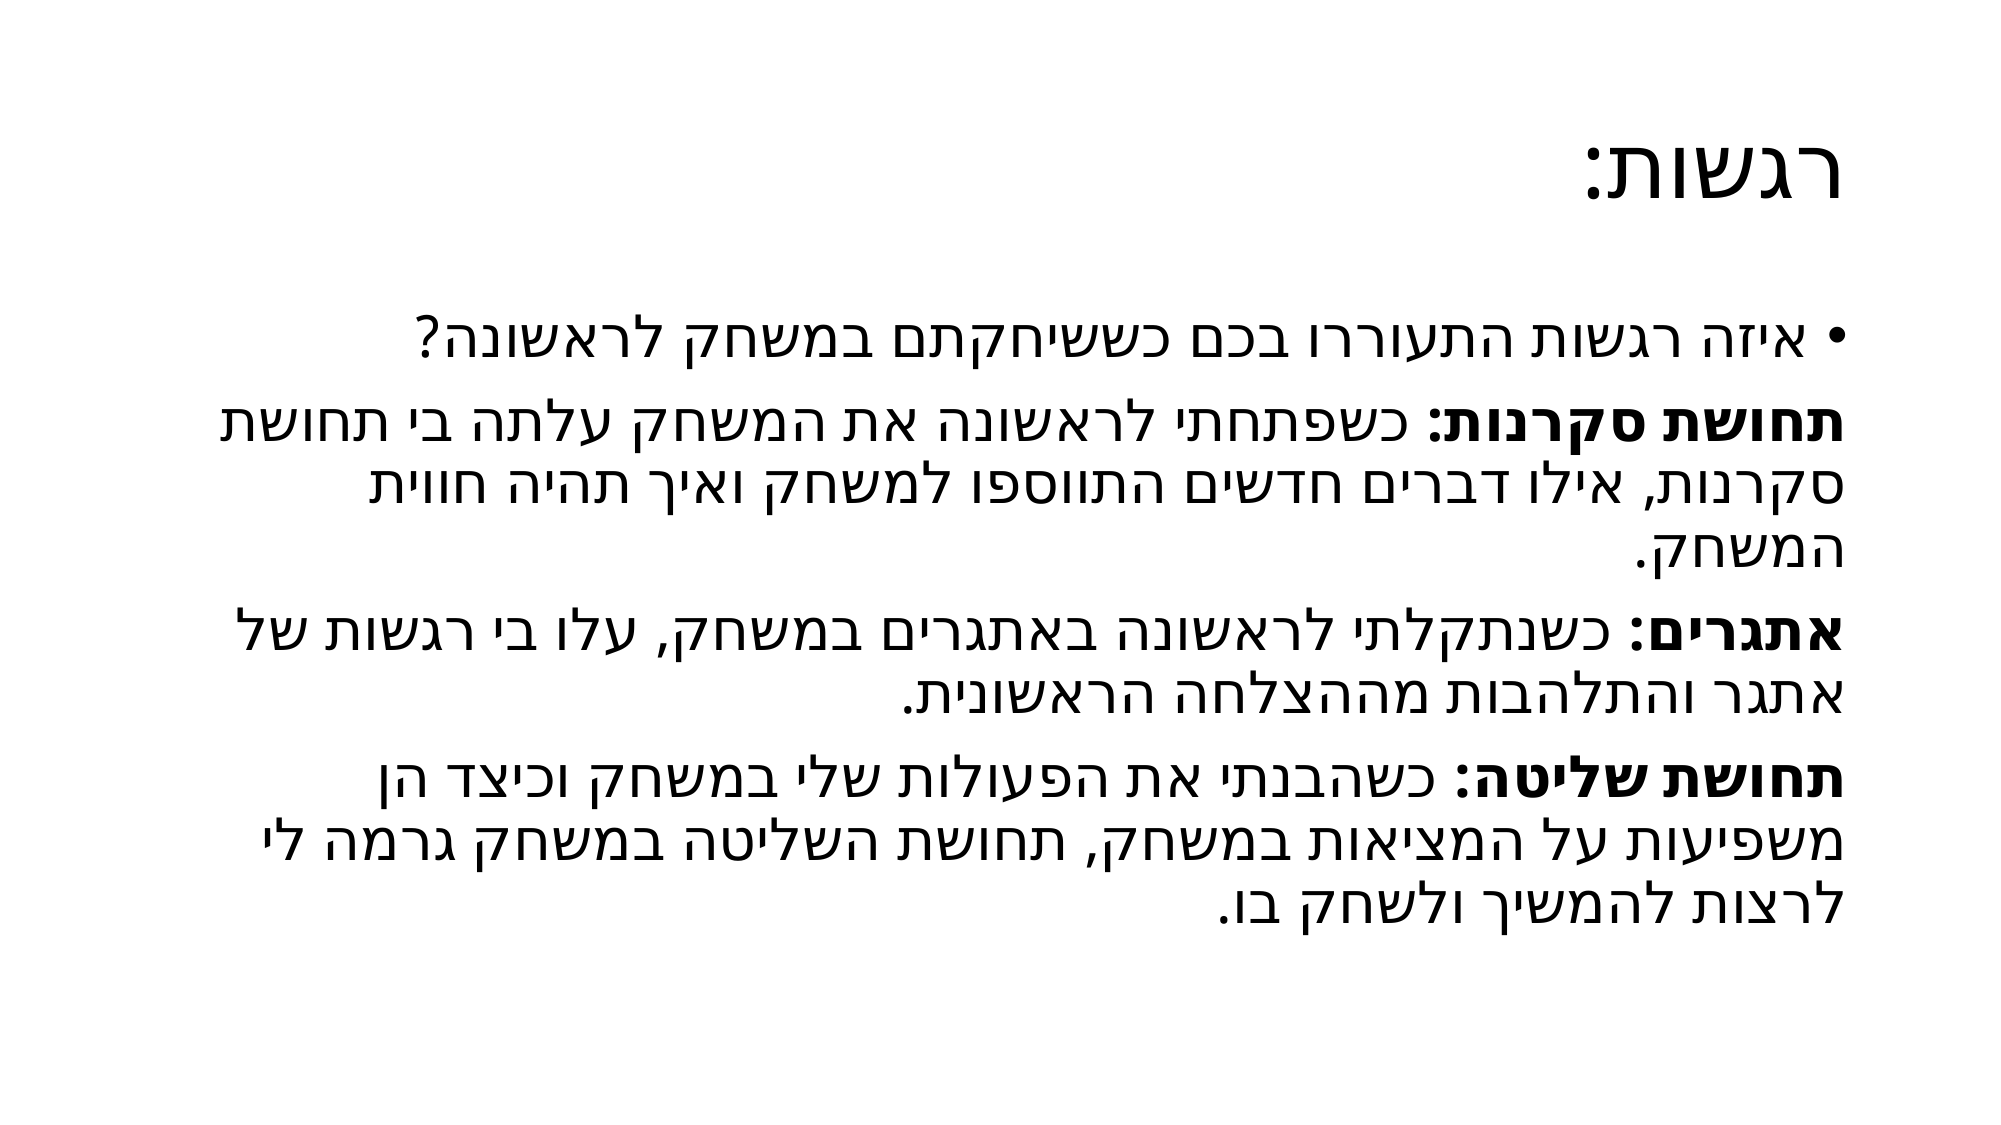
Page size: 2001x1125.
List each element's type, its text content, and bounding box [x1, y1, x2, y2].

title רגשות: [137, 59, 1863, 278]
list איזה רגשות התעוררו בכם כששיחקתם במשחק לראשונה? תחושת סקרנות: כשפתחתי לראשונה את המשחק עלתה בי תחושת סקרנות, אילו דברים חדשים התווספו למשחק ואיך תהיה חווית המשחק. אתגרים: כשנתקלתי לראשונה באתגרים במשחק, עלו בי רגשות של אתגר והתלהבות מההצלחה הראשונית. תחושת שליטה: כשהבנתי את הפעולות שלי במשחק וכיצד הן משפיעות על המציאות במשחק, תחושת השליטה במשחק גרמה לי לרצות להמשיך ולשחק בו. [137, 299, 1863, 1014]
